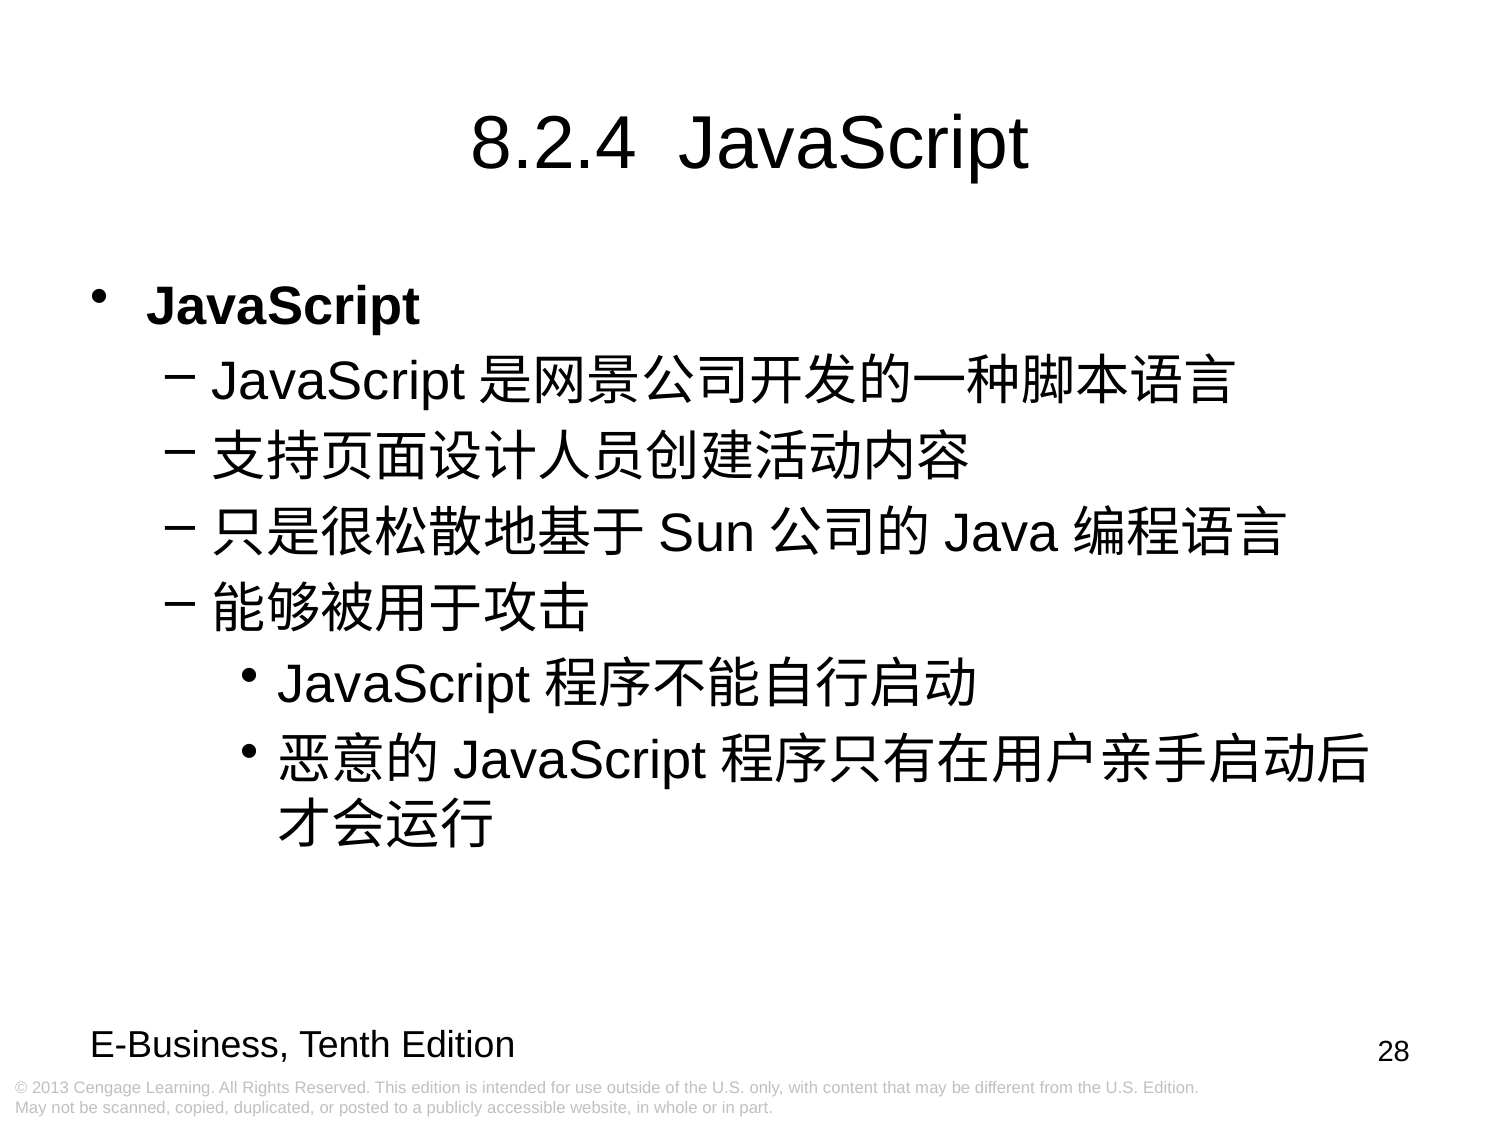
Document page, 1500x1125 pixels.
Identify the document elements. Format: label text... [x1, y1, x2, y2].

list JavaScript JavaScript是网景公司开发的一种脚本语言 支持页面设计人员创建活动内容 只是很松散地基于Sun公司的Java编程语言 能够被用于攻击 JavaScript程序不能自行启动 恶意的JavaScript程序只有在用户亲手启动后才会运行 [75, 262, 1425, 1005]
slide_number 28 [1074, 1024, 1426, 1103]
title 8.2.4 JavaScript [75, 45, 1425, 233]
